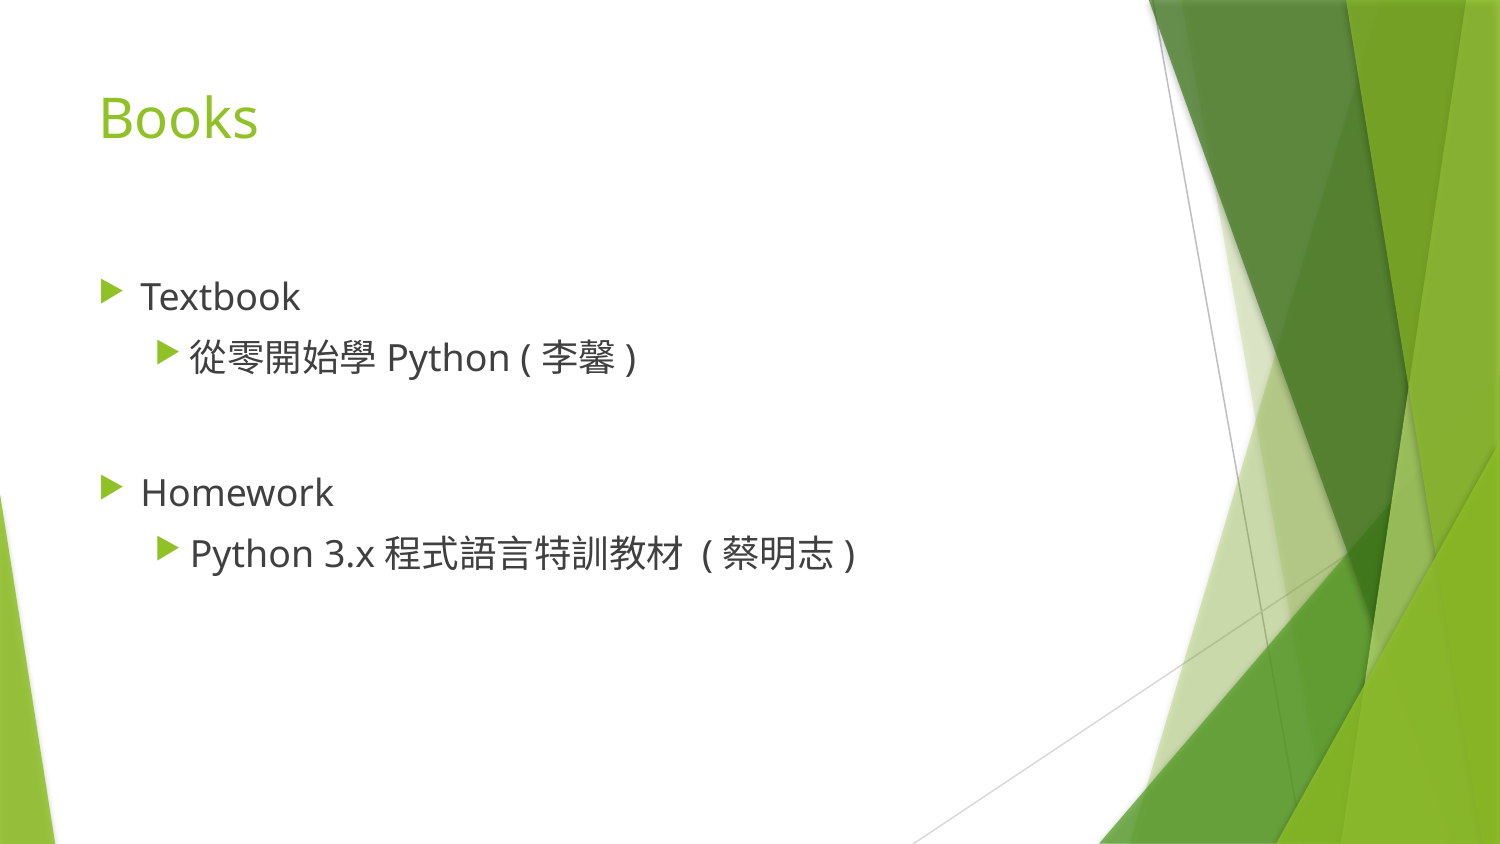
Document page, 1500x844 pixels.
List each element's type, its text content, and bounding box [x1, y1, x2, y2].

list Textbook 從零開始學Python (李馨) Homework Python 3.x程式語言特訓教材 (蔡明志) [83, 265, 1141, 744]
title Books [83, 75, 1141, 238]
